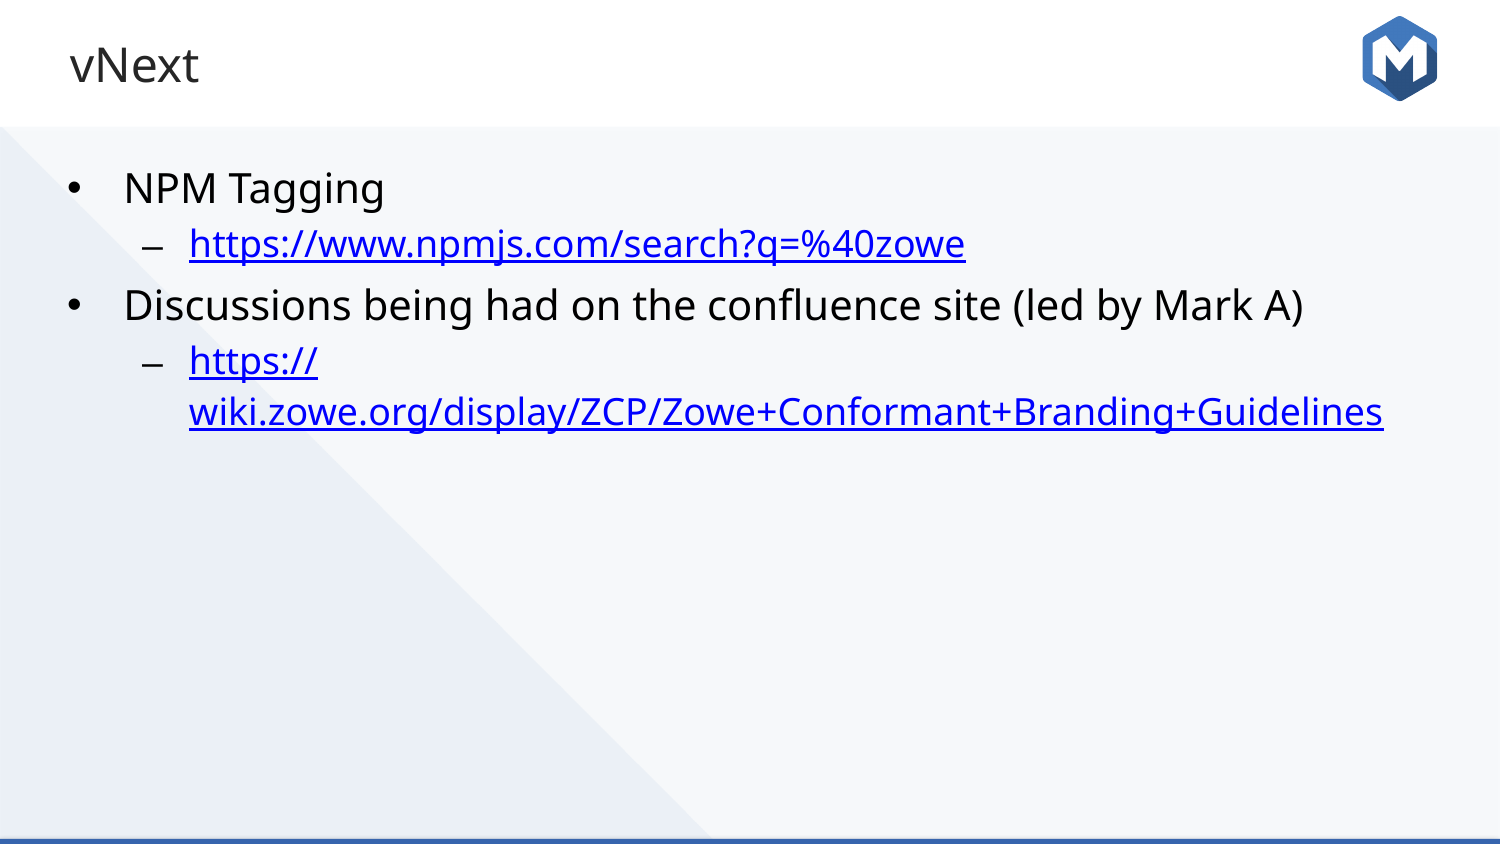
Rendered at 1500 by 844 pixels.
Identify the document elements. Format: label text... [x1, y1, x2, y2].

picture [1362, 16, 1440, 102]
list NPM Tagging https://www.npmjs.com/search?q=%40zowe Discussions being had on the confluence site (led by Mark A) https://wiki.zowe.org/display/ZCP/Zowe+Conformant+Branding+Guidelines [52, 154, 1425, 671]
title vNext [54, 26, 1350, 100]
